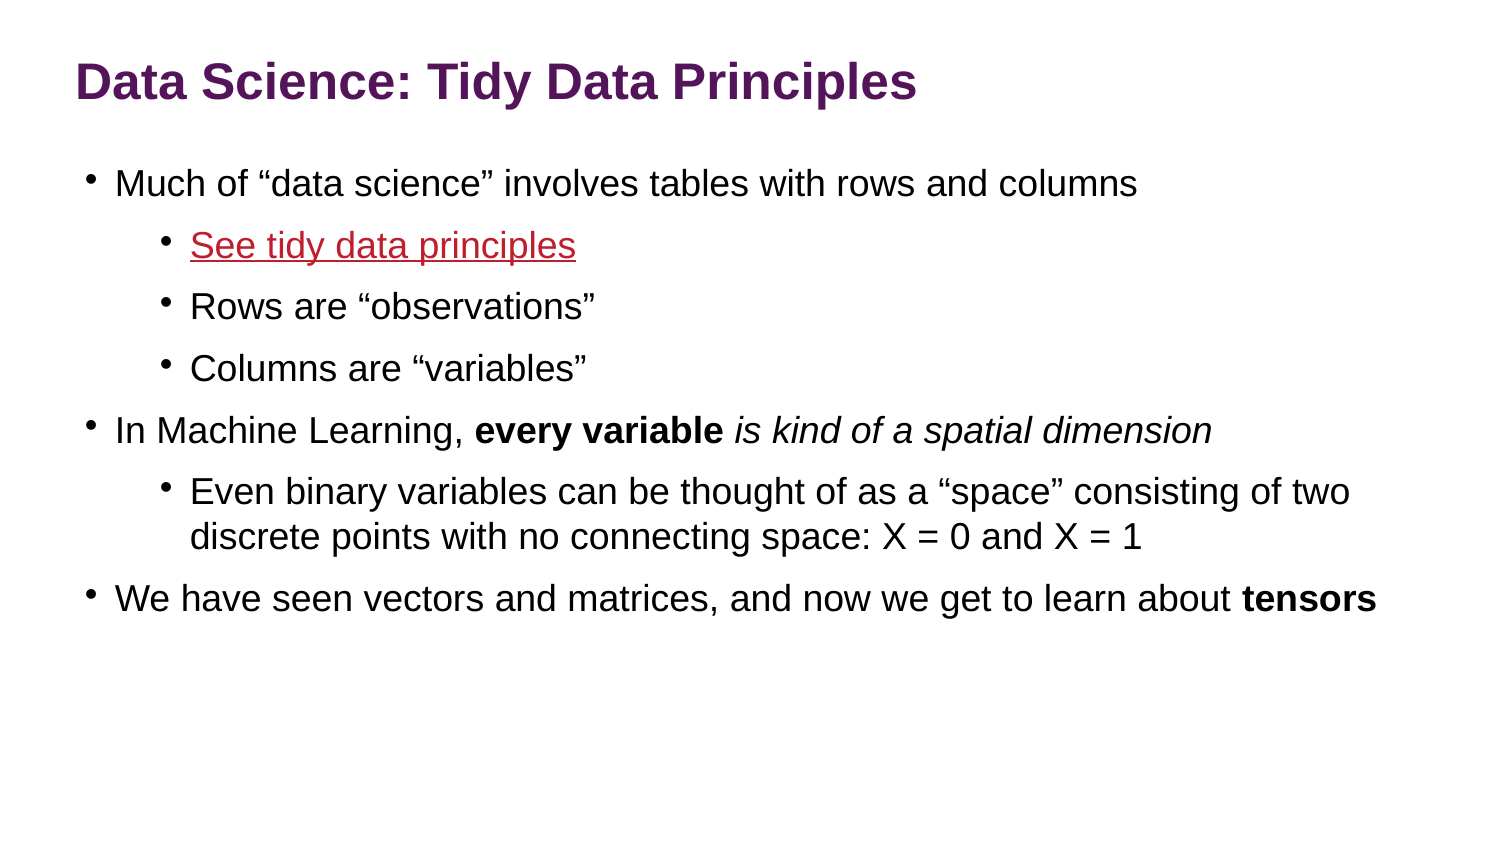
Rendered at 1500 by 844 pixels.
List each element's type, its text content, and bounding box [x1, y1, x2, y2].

text_box Much of “data science” involves tables with rows and columns See tidy data principles Rows are “observations” Columns are “variables” In Machine Learning, every variable is kind of a spatial dimension Even binary variables can be thought of as a “space” consisting of two discrete points with no connecting space: X = 0 and X = 1 We have seen vectors and matrices, and now we get to learn about tensors [75, 159, 1405, 706]
title Data Science: Tidy Data Principles [75, 33, 1425, 124]
